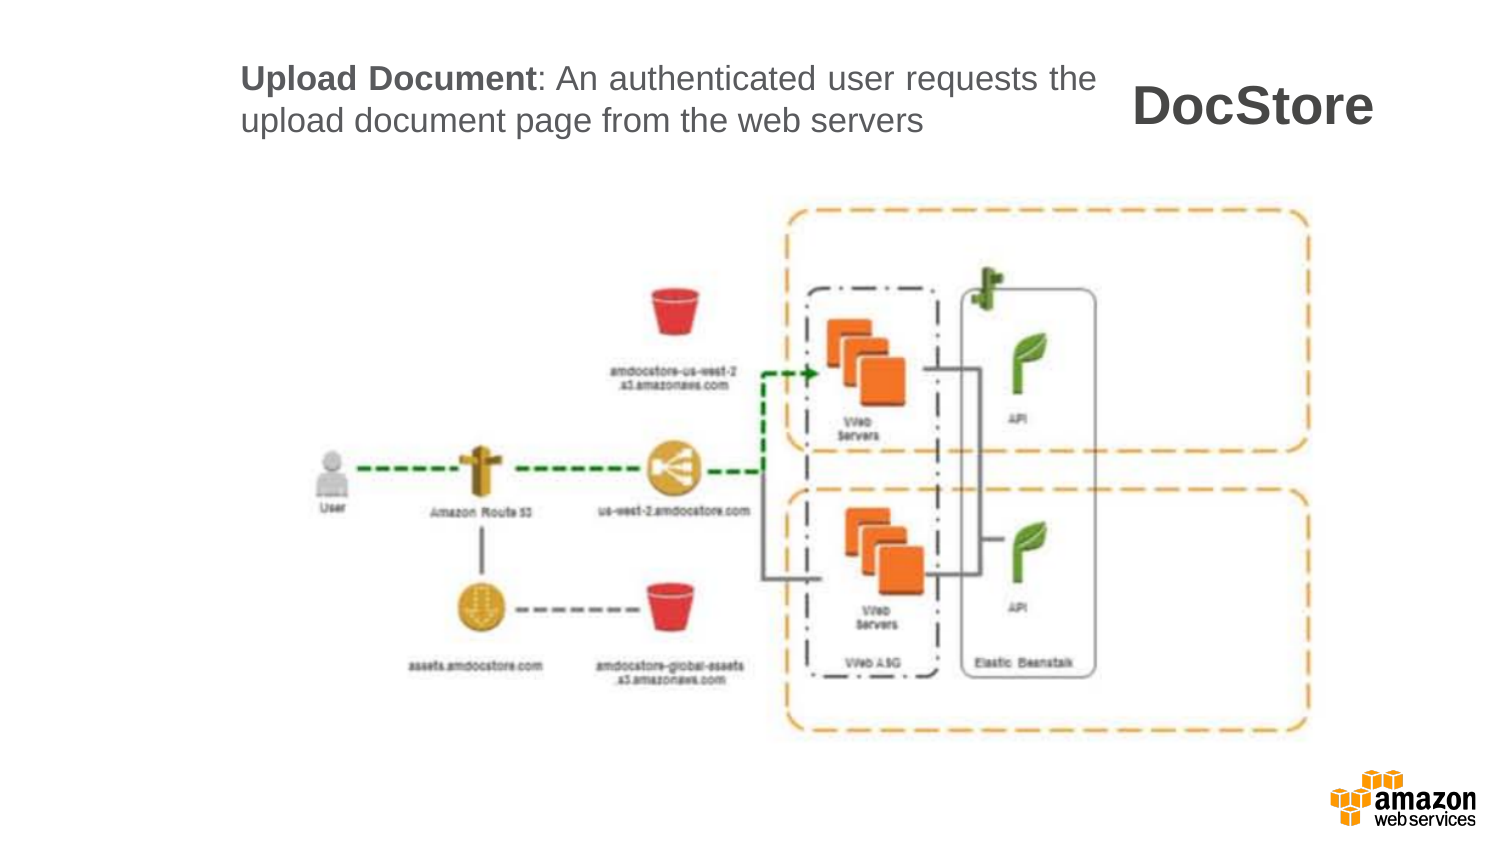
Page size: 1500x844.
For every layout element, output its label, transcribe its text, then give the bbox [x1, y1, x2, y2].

list Upload Document: An authenticated user requests the upload document page from the web servers [225, 48, 1113, 179]
title DocStore [1117, 62, 1402, 160]
picture [269, 192, 1352, 747]
